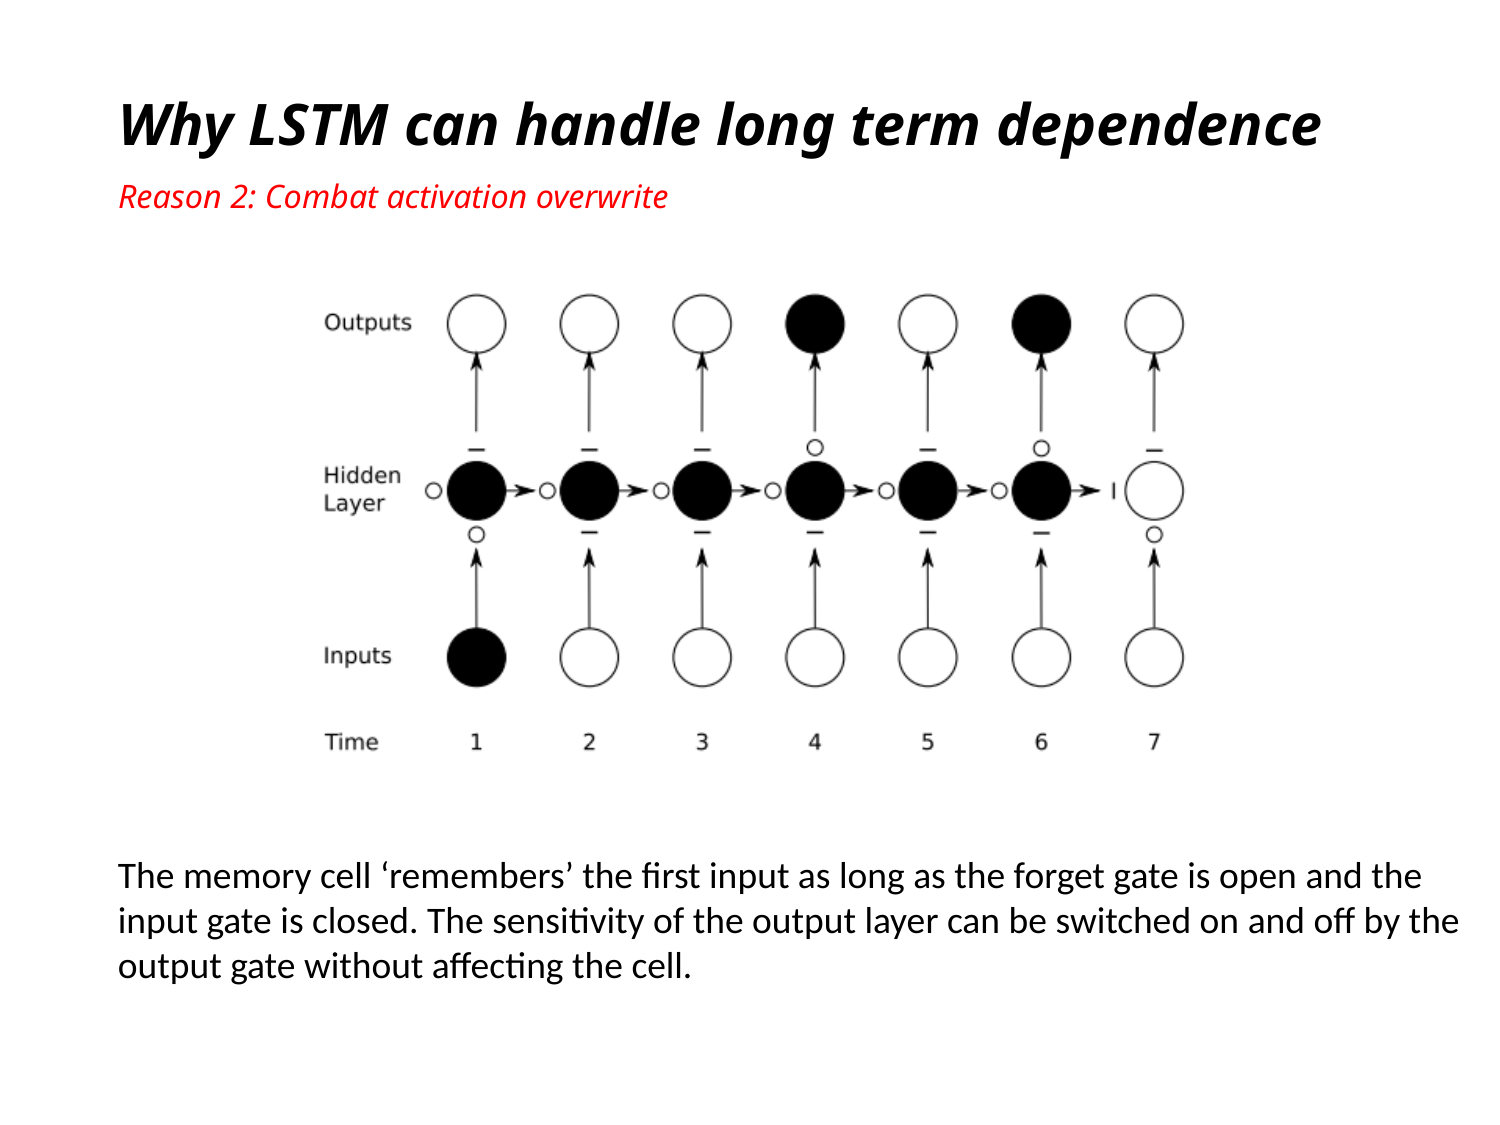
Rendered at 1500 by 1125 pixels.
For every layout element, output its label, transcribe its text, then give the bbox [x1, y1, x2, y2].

text_box The memory cell ‘remembers’ the first input as long as the forget gate is open and the input gate is closed. The sensitivity of the output layer can be switched on and off by the output gate without affecting the cell. [103, 843, 1500, 1039]
title Why LSTM can handle long term dependence Reason 2: Combat activation overwrite [103, 44, 1397, 225]
picture [283, 267, 1209, 778]
